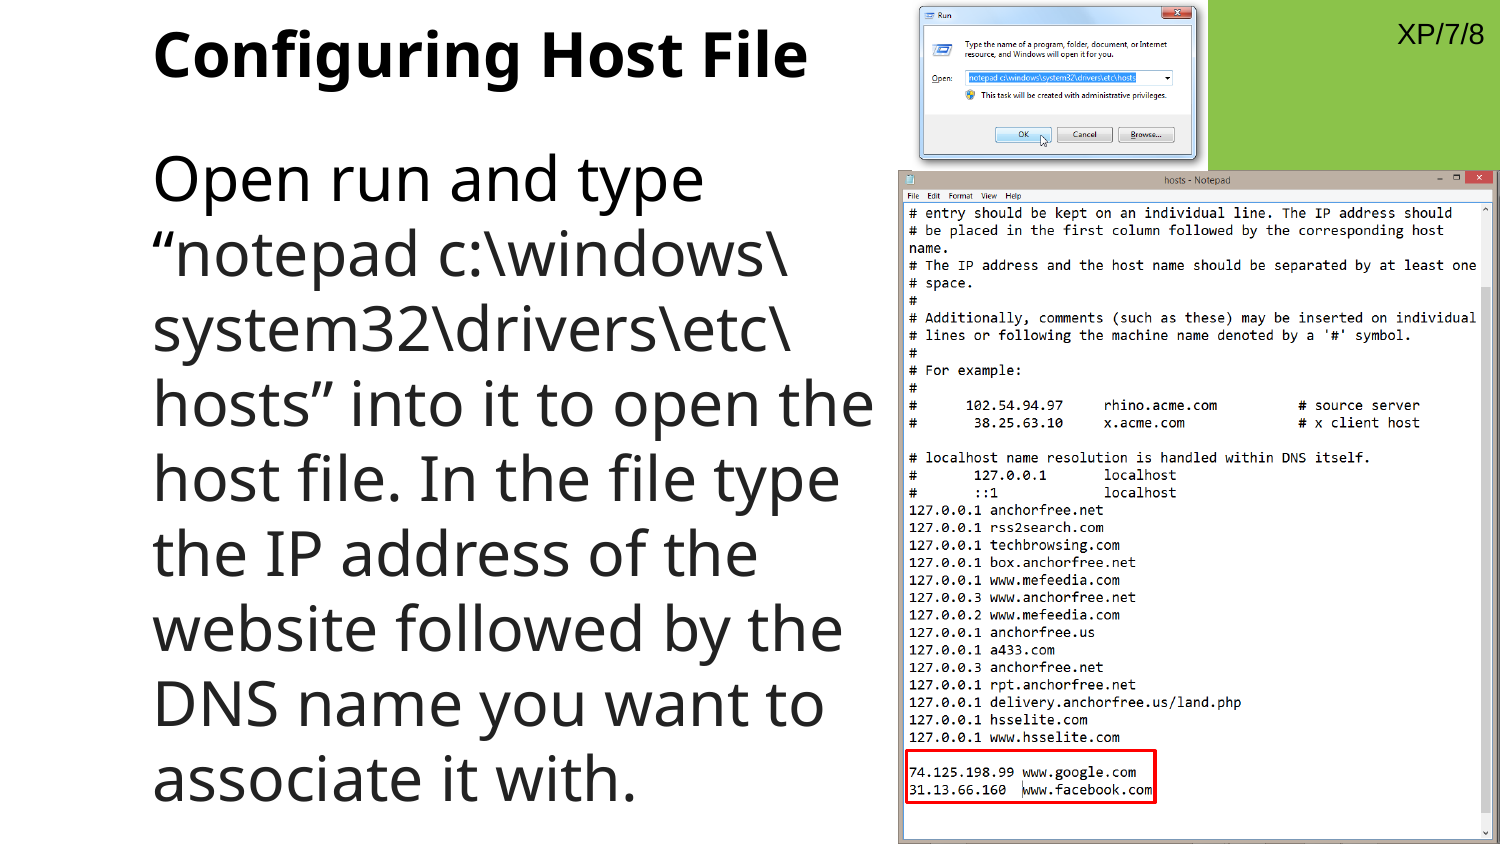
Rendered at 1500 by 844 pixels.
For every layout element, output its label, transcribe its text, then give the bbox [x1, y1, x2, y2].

list Open run and type “notepad c:\windows\system32\drivers\etc\hosts” into it to open the host file. In the file type the IP address of the website followed by the DNS name you want to associate it with. [137, 132, 907, 837]
text_box XP/7/8 [1381, 0, 1500, 60]
picture [897, 0, 1500, 844]
title Configuring Host File [137, 0, 910, 132]
